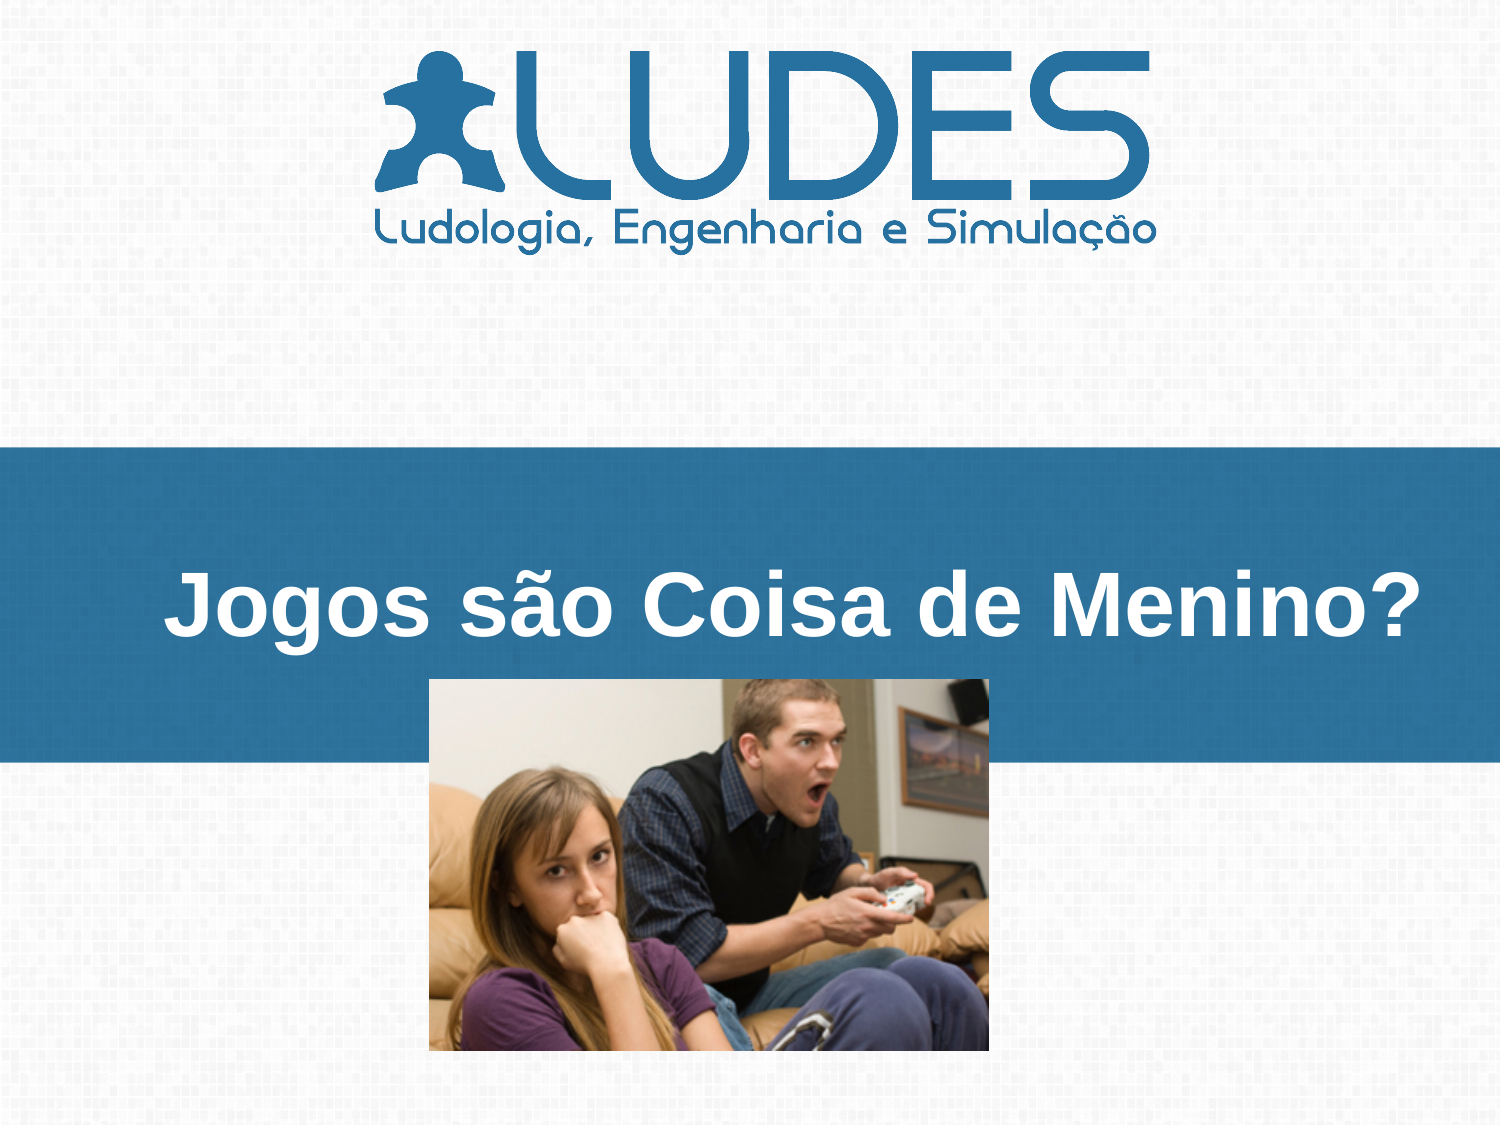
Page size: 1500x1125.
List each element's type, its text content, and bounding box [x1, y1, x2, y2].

picture [0, 0, 1500, 1125]
title Jogos são Coisa de Menino? [147, 515, 1443, 699]
